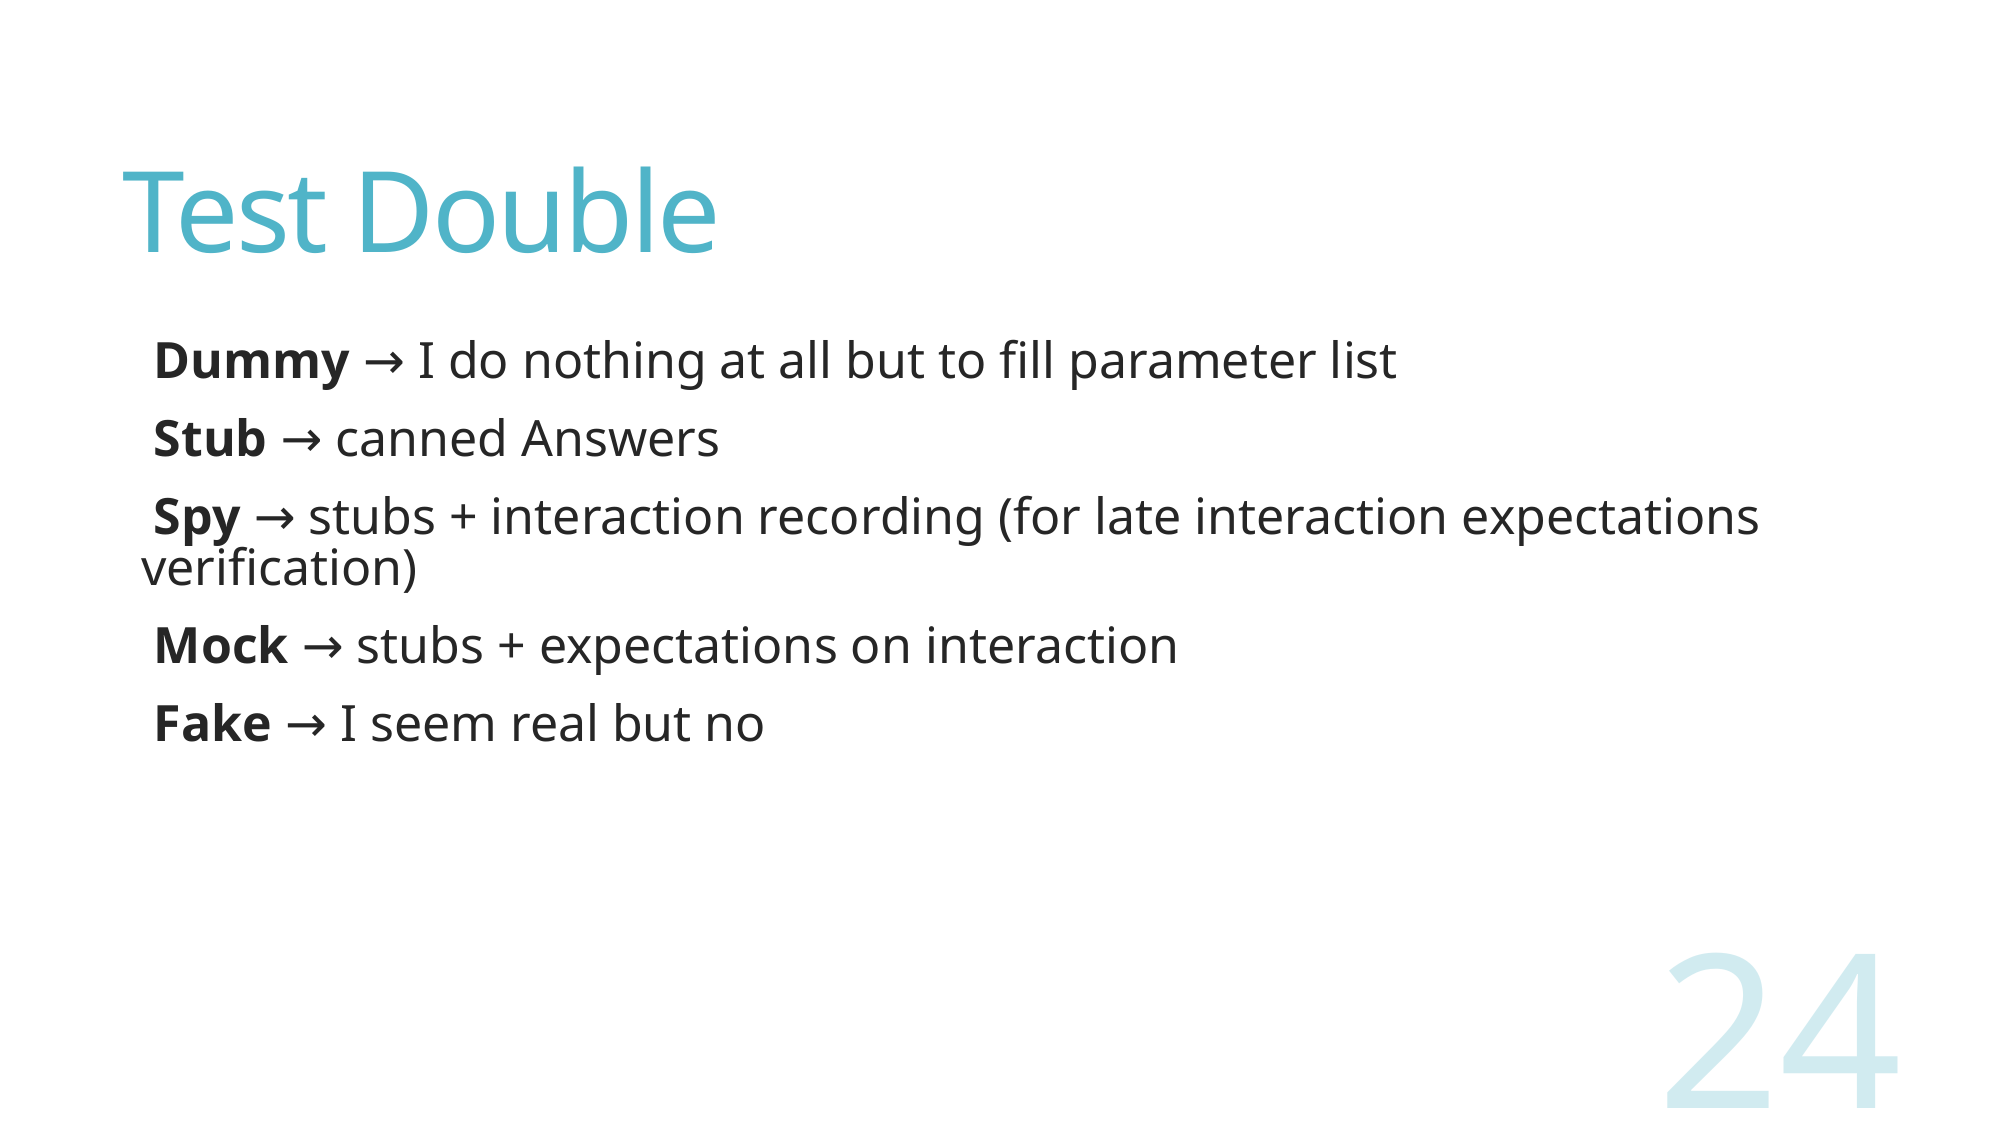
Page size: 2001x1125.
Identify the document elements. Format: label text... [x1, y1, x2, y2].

list Dummy → I do nothing at all but to fill parameter list Stub → canned Answers Spy → stubs + interaction recording (for late interaction expectations verification) Mock → stubs + expectations on interaction Fake → I seem real but no [111, 329, 1876, 1076]
title Test Double [107, 81, 1875, 354]
slide_number 24 [1437, 963, 1918, 1125]
